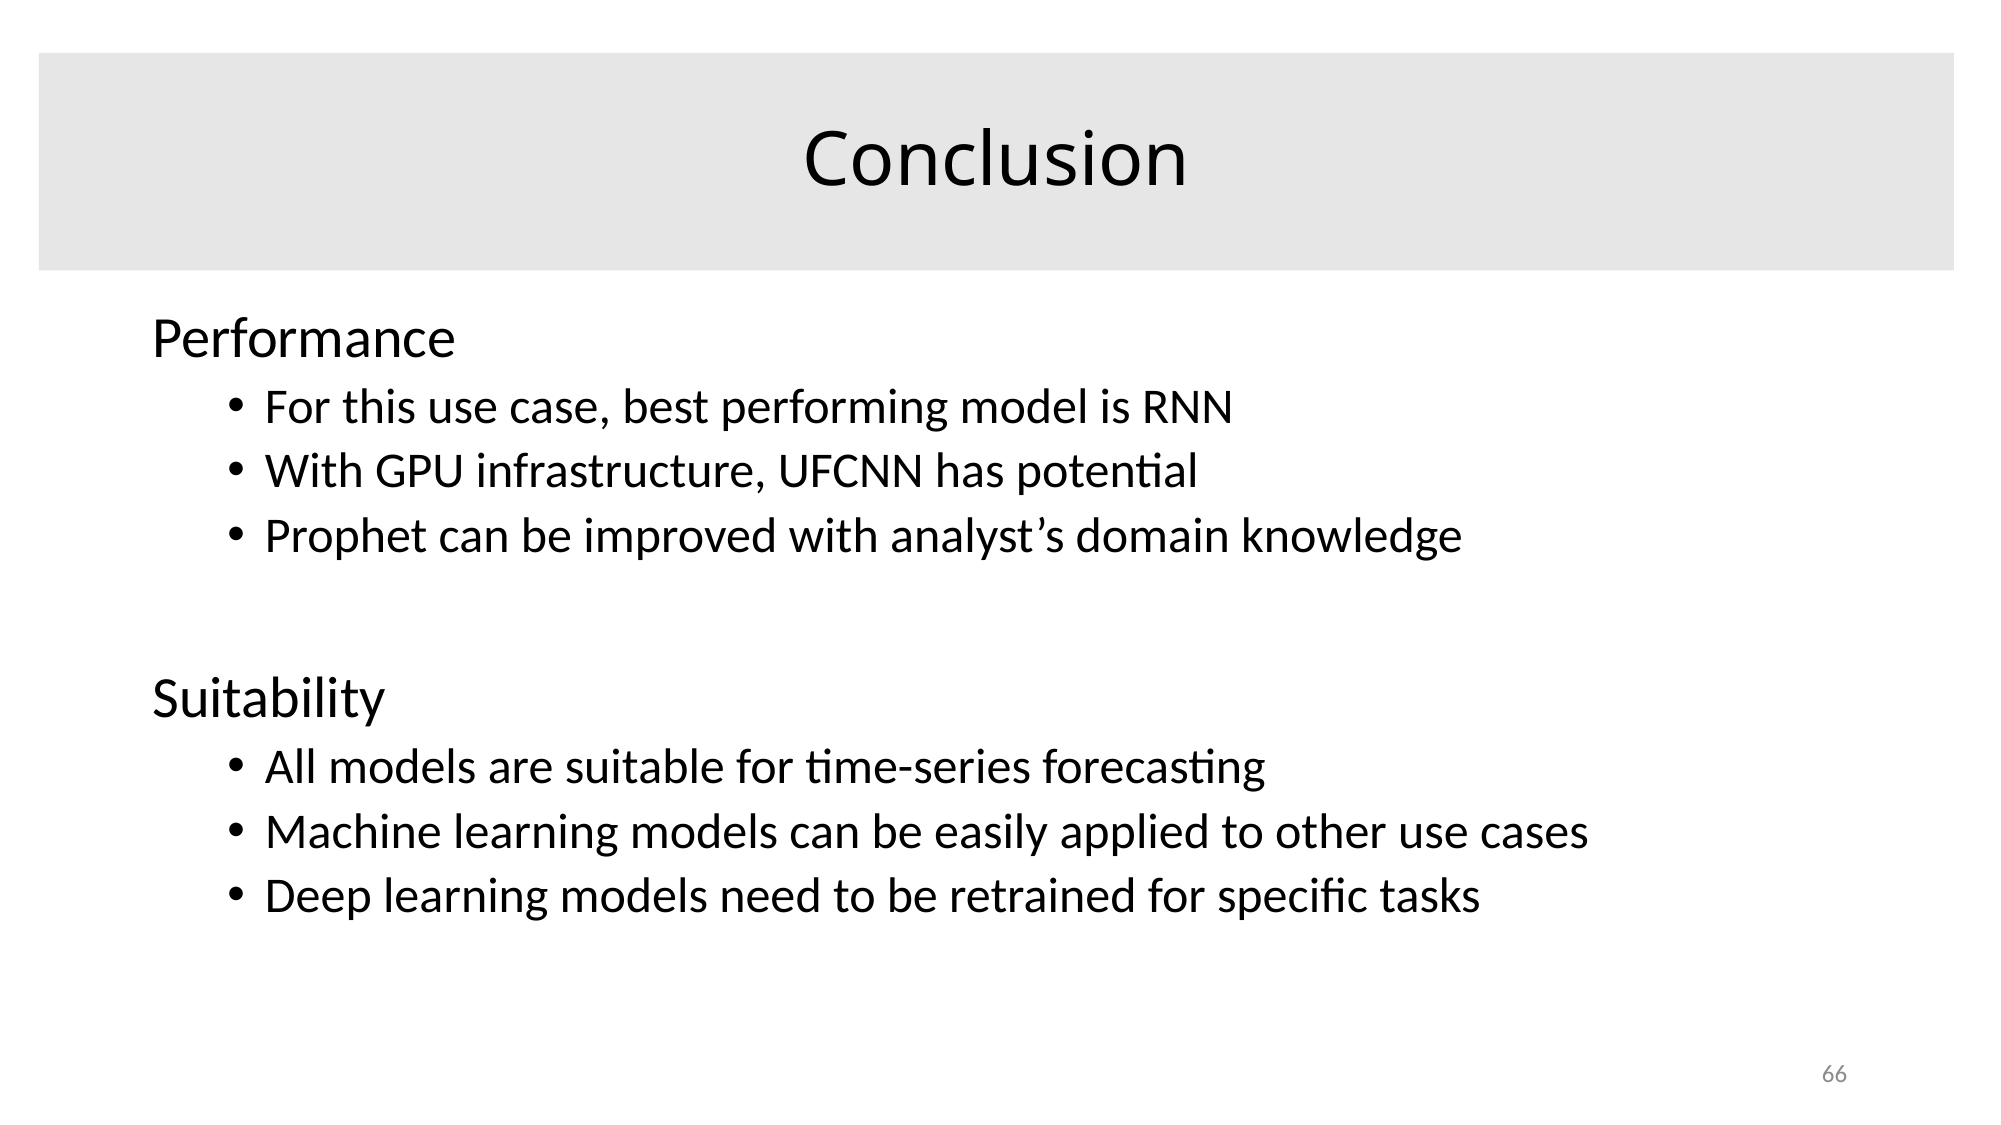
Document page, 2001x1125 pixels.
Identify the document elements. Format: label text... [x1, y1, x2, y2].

text_box Conclusion [38, 52, 1954, 271]
list Performance For this use case, best performing model is RNN With GPU infrastructure, UFCNN has potential Prophet can be improved with analyst’s domain knowledge Suitability All models are suitable for time-series forecasting Machine learning models can be easily applied to other use cases Deep learning models need to be retrained for specific tasks [137, 299, 1863, 1014]
slide_number 66 [1412, 1042, 1863, 1103]
